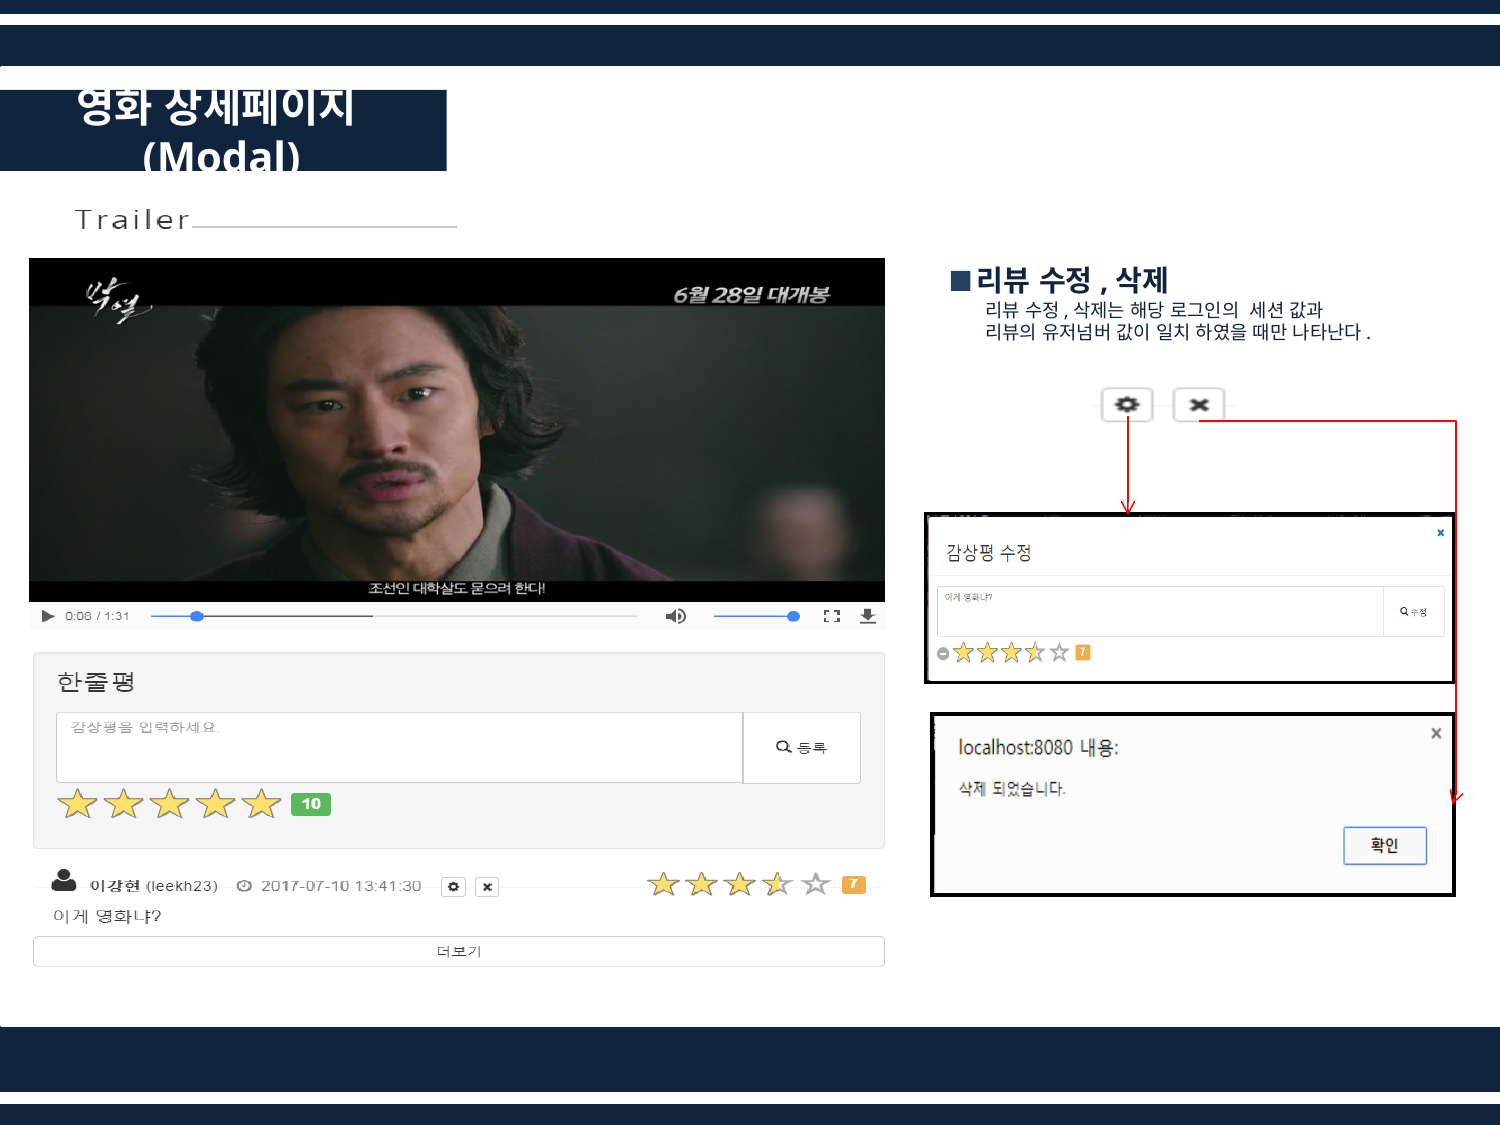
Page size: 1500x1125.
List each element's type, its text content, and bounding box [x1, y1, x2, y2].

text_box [950, 255, 1391, 388]
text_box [1133, 485, 1500, 740]
picture [25, 197, 892, 636]
picture [1092, 371, 1239, 444]
picture [933, 715, 1453, 894]
text_box 영화 상세페이지(Modal) [0, 88, 449, 173]
picture [926, 514, 1133, 681]
text_box [0, 66, 1500, 1027]
text_box [0, 1092, 1500, 1104]
text_box [0, 14, 1500, 25]
picture [25, 646, 892, 977]
